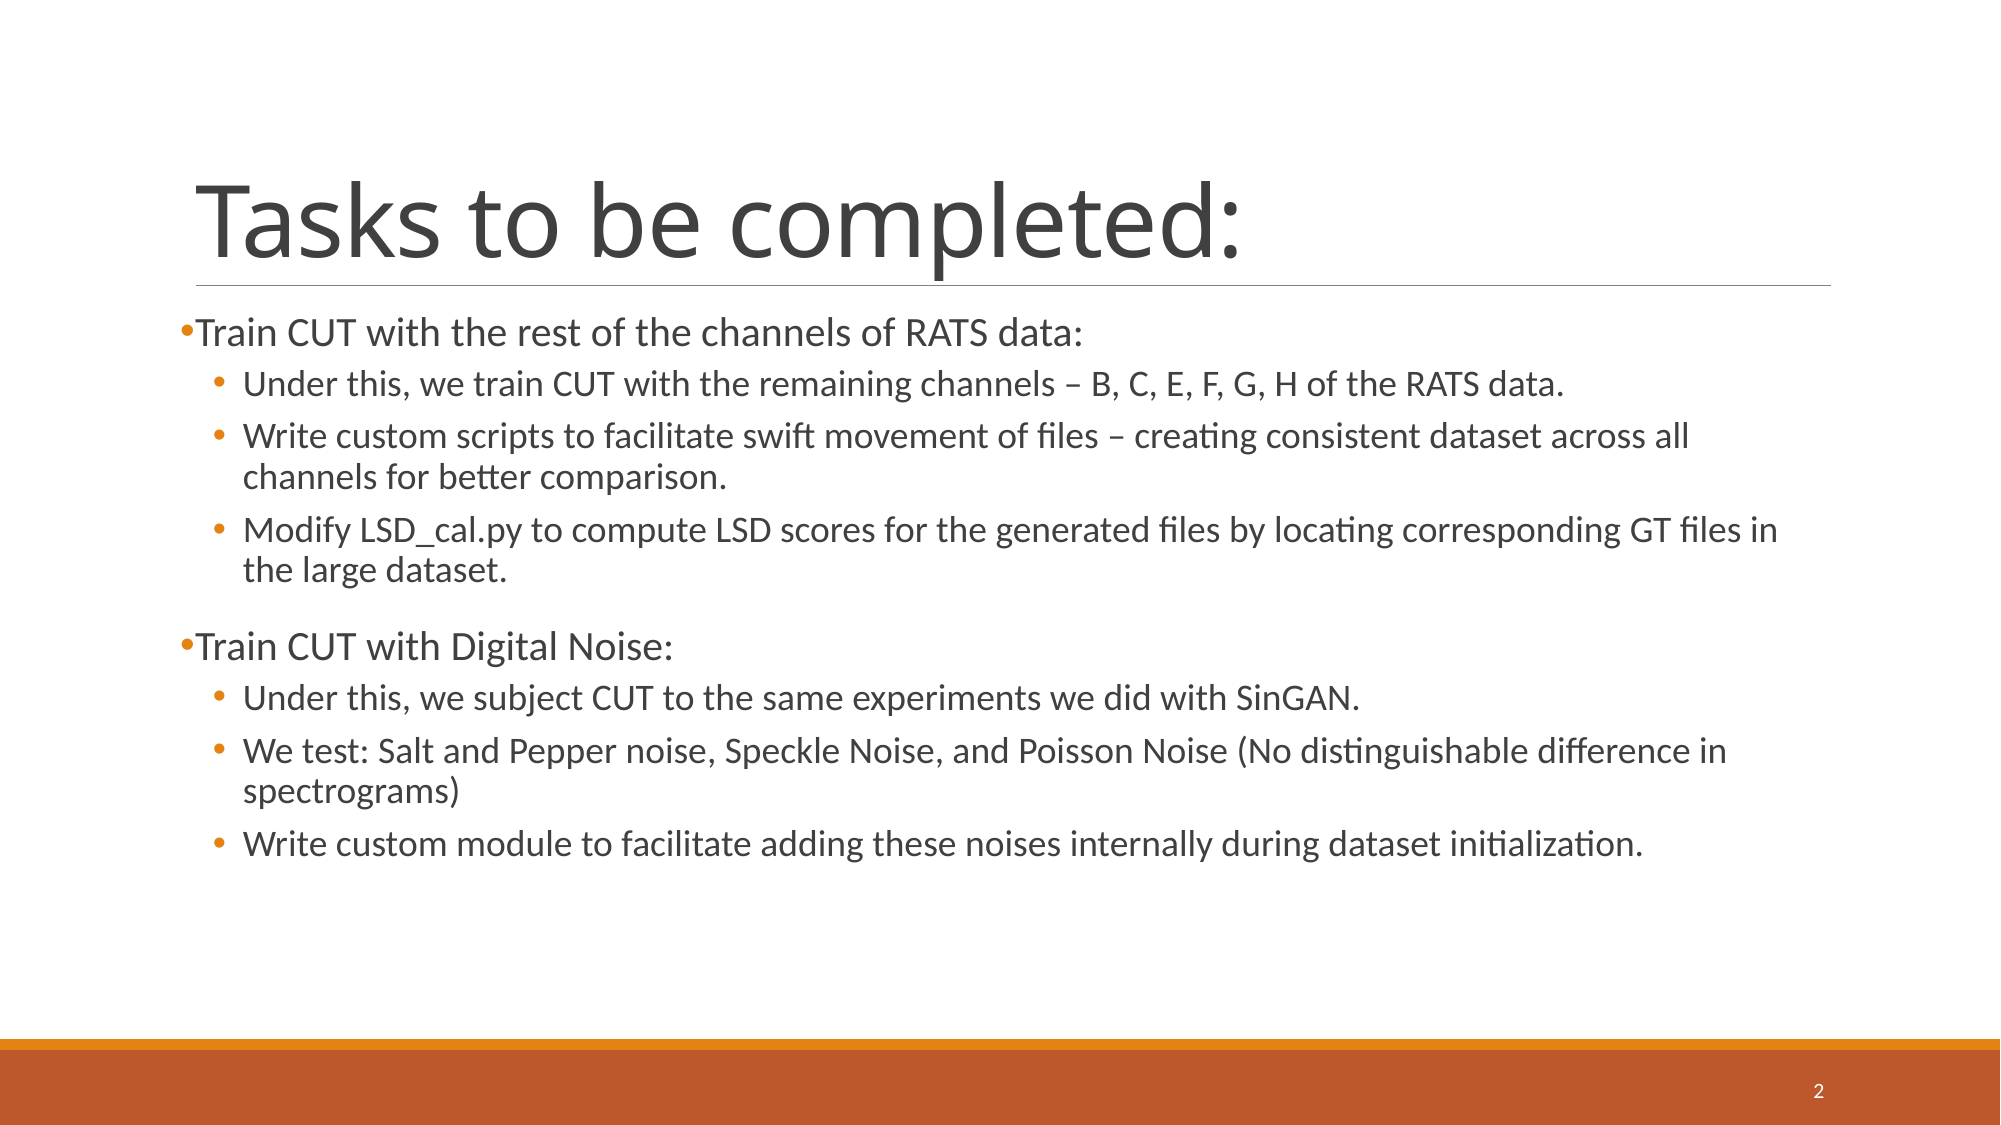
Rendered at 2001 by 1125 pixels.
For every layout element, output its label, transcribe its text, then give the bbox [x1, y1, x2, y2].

list Train CUT with the rest of the channels of RATS data: Under this, we train CUT with the remaining channels – B, C, E, F, G, H of the RATS data. Write custom scripts to facilitate swift movement of files – creating consistent dataset across all channels for better comparison. Modify LSD_cal.py to compute LSD scores for the generated files by locating corresponding GT files in the large dataset. Train CUT with Digital Noise: Under this, we subject CUT to the same experiments we did with SinGAN. We test: Salt and Pepper noise, Speckle Noise, and Poisson Noise (No distinguishable difference in spectrograms) Write custom module to facilitate adding these noises internally during dataset initialization. [180, 302, 1830, 963]
title Tasks to be completed: [180, 47, 1830, 285]
slide_number 2 [1624, 1059, 1840, 1120]
